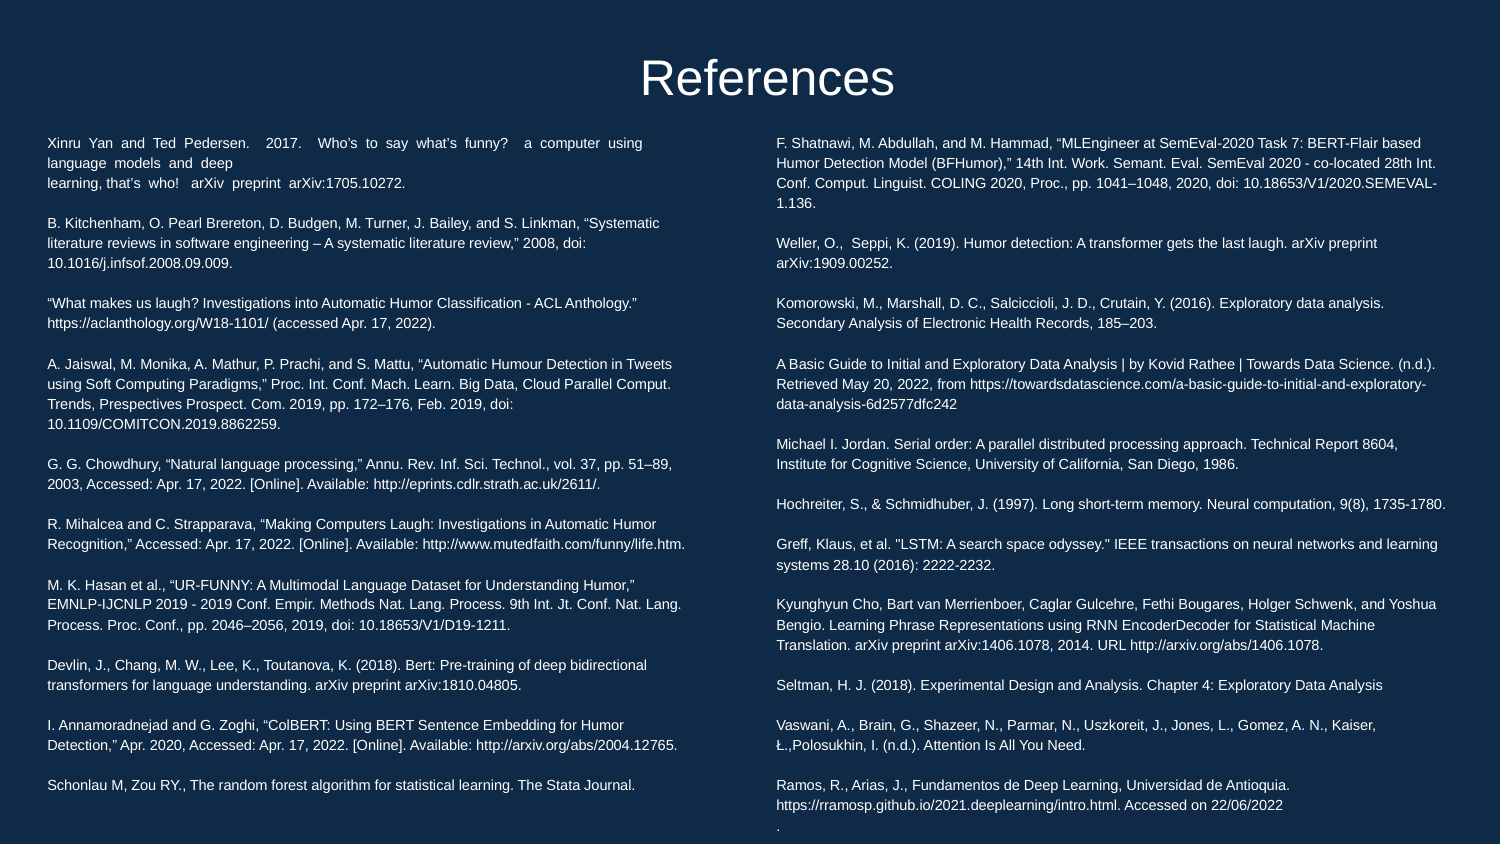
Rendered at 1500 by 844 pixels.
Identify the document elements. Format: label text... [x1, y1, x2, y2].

title References [189, 30, 1346, 110]
text_box F. Shatnawi, M. Abdullah, and M. Hammad, “MLEngineer at SemEval-2020 Task 7: BERT-Flair based Humor Detection Model (BFHumor),” 14th Int. Work. Semant. Eval. SemEval 2020 - co-located 28th Int. Conf. Comput. Linguist. COLING 2020, Proc., pp. 1041–1048, 2020, doi: 10.18653/V1/2020.SEMEVAL-1.136. Weller, O., Seppi, K. (2019). Humor detection: A transformer gets the last laugh. arXiv preprint arXiv:1909.00252. Komorowski, M., Marshall, D. C., Salciccioli, J. D., Crutain, Y. (2016). Exploratory data analysis. Secondary Analysis of Electronic Health Records, 185–203. A Basic Guide to Initial and Exploratory Data Analysis | by Kovid Rathee | Towards Data Science. (n.d.). Retrieved May 20, 2022, from https://towardsdatascience.com/a-basic-guide-to-initial-and-exploratory-data-analysis-6d2577dfc242 Michael I. Jordan. Serial order: A parallel distributed processing approach. Technical Report 8604, Institute for Cognitive Science, University of California, San Diego, 1986. Hochreiter, S., & Schmidhuber, J. (1997). Long short-term memory. Neural computation, 9(8), 1735-1780. Greff, Klaus, et al. "LSTM: A search space odyssey." IEEE transactions on neural networks and learning systems 28.10 (2016): 2222-2232. Kyunghyun Cho, Bart van Merrienboer, Caglar Gulcehre, Fethi Bougares, Holger Schwenk, and Yoshua Bengio. Learning Phrase Representations using RNN EncoderDecoder for Statistical Machine Translation. arXiv preprint arXiv:1406.1078, 2014. URL http://arxiv.org/abs/1406.1078. Seltman, H. J. (2018). Experimental Design and Analysis. Chapter 4: Exploratory Data Analysis Vaswani, A., Brain, G., Shazeer, N., Parmar, N., Uszkoreit, J., Jones, L., Gomez, A. N., Kaiser, Ł.,Polosukhin, I. (n.d.). Attention Is All You Need. Ramos, R., Arias, J., Fundamentos de Deep Learning, Universidad de Antioquia. https://rramosp.github.io/2021.deeplearning/intro.html. Accessed on 22/06/2022 . [761, 116, 1468, 814]
text_box Xinru Yan and Ted Pedersen. 2017. Who’s to say what’s funny? a computer using language models and deep learning, that’s who! arXiv preprint arXiv:1705.10272. B. Kitchenham, O. Pearl Brereton, D. Budgen, M. Turner, J. Bailey, and S. Linkman, “Systematic literature reviews in software engineering – A systematic literature review,” 2008, doi: 10.1016/j.infsof.2008.09.009. “What makes us laugh? Investigations into Automatic Humor Classification - ACL Anthology.” https://aclanthology.org/W18-1101/ (accessed Apr. 17, 2022). A. Jaiswal, M. Monika, A. Mathur, P. Prachi, and S. Mattu, “Automatic Humour Detection in Tweets using Soft Computing Paradigms,” Proc. Int. Conf. Mach. Learn. Big Data, Cloud Parallel Comput. Trends, Prespectives Prospect. Com. 2019, pp. 172–176, Feb. 2019, doi: 10.1109/COMITCON.2019.8862259. G. G. Chowdhury, “Natural language processing,” Annu. Rev. Inf. Sci. Technol., vol. 37, pp. 51–89, 2003, Accessed: Apr. 17, 2022. [Online]. Available: http://eprints.cdlr.strath.ac.uk/2611/. R. Mihalcea and C. Strapparava, “Making Computers Laugh: Investigations in Automatic Humor Recognition,” Accessed: Apr. 17, 2022. [Online]. Available: http://www.mutedfaith.com/funny/life.htm. M. K. Hasan et al., “UR-FUNNY: A Multimodal Language Dataset for Understanding Humor,” EMNLP-IJCNLP 2019 - 2019 Conf. Empir. Methods Nat. Lang. Process. 9th Int. Jt. Conf. Nat. Lang. Process. Proc. Conf., pp. 2046–2056, 2019, doi: 10.18653/V1/D19-1211. Devlin, J., Chang, M. W., Lee, K., Toutanova, K. (2018). Bert: Pre-training of deep bidirectional transformers for language understanding. arXiv preprint arXiv:1810.04805. I. Annamoradnejad and G. Zoghi, “ColBERT: Using BERT Sentence Embedding for Humor Detection,” Apr. 2020, Accessed: Apr. 17, 2022. [Online]. Available: http://arxiv.org/abs/2004.12765. Schonlau M, Zou RY., The random forest algorithm for statistical learning. The Stata Journal. [32, 116, 702, 844]
